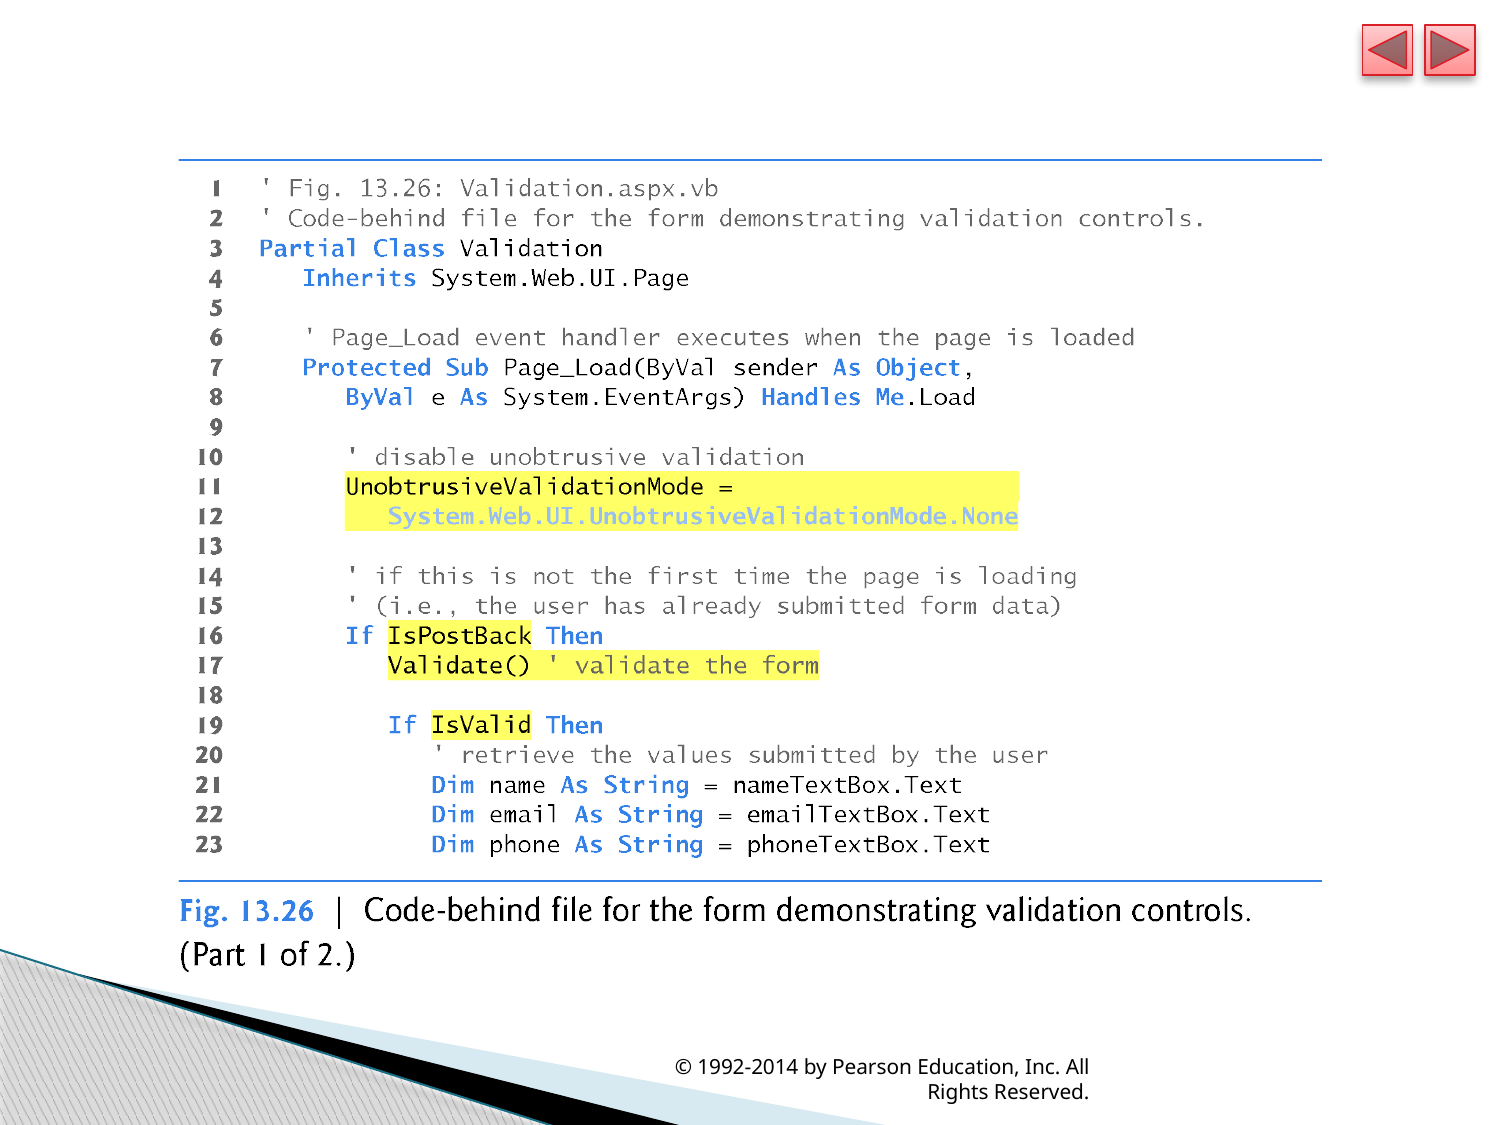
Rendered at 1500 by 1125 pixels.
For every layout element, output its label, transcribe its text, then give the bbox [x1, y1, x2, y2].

picture [0, 106, 1500, 1018]
footer © 1992-2014 by Pearson Education, Inc. All Rights Reserved. [650, 1051, 1105, 1112]
